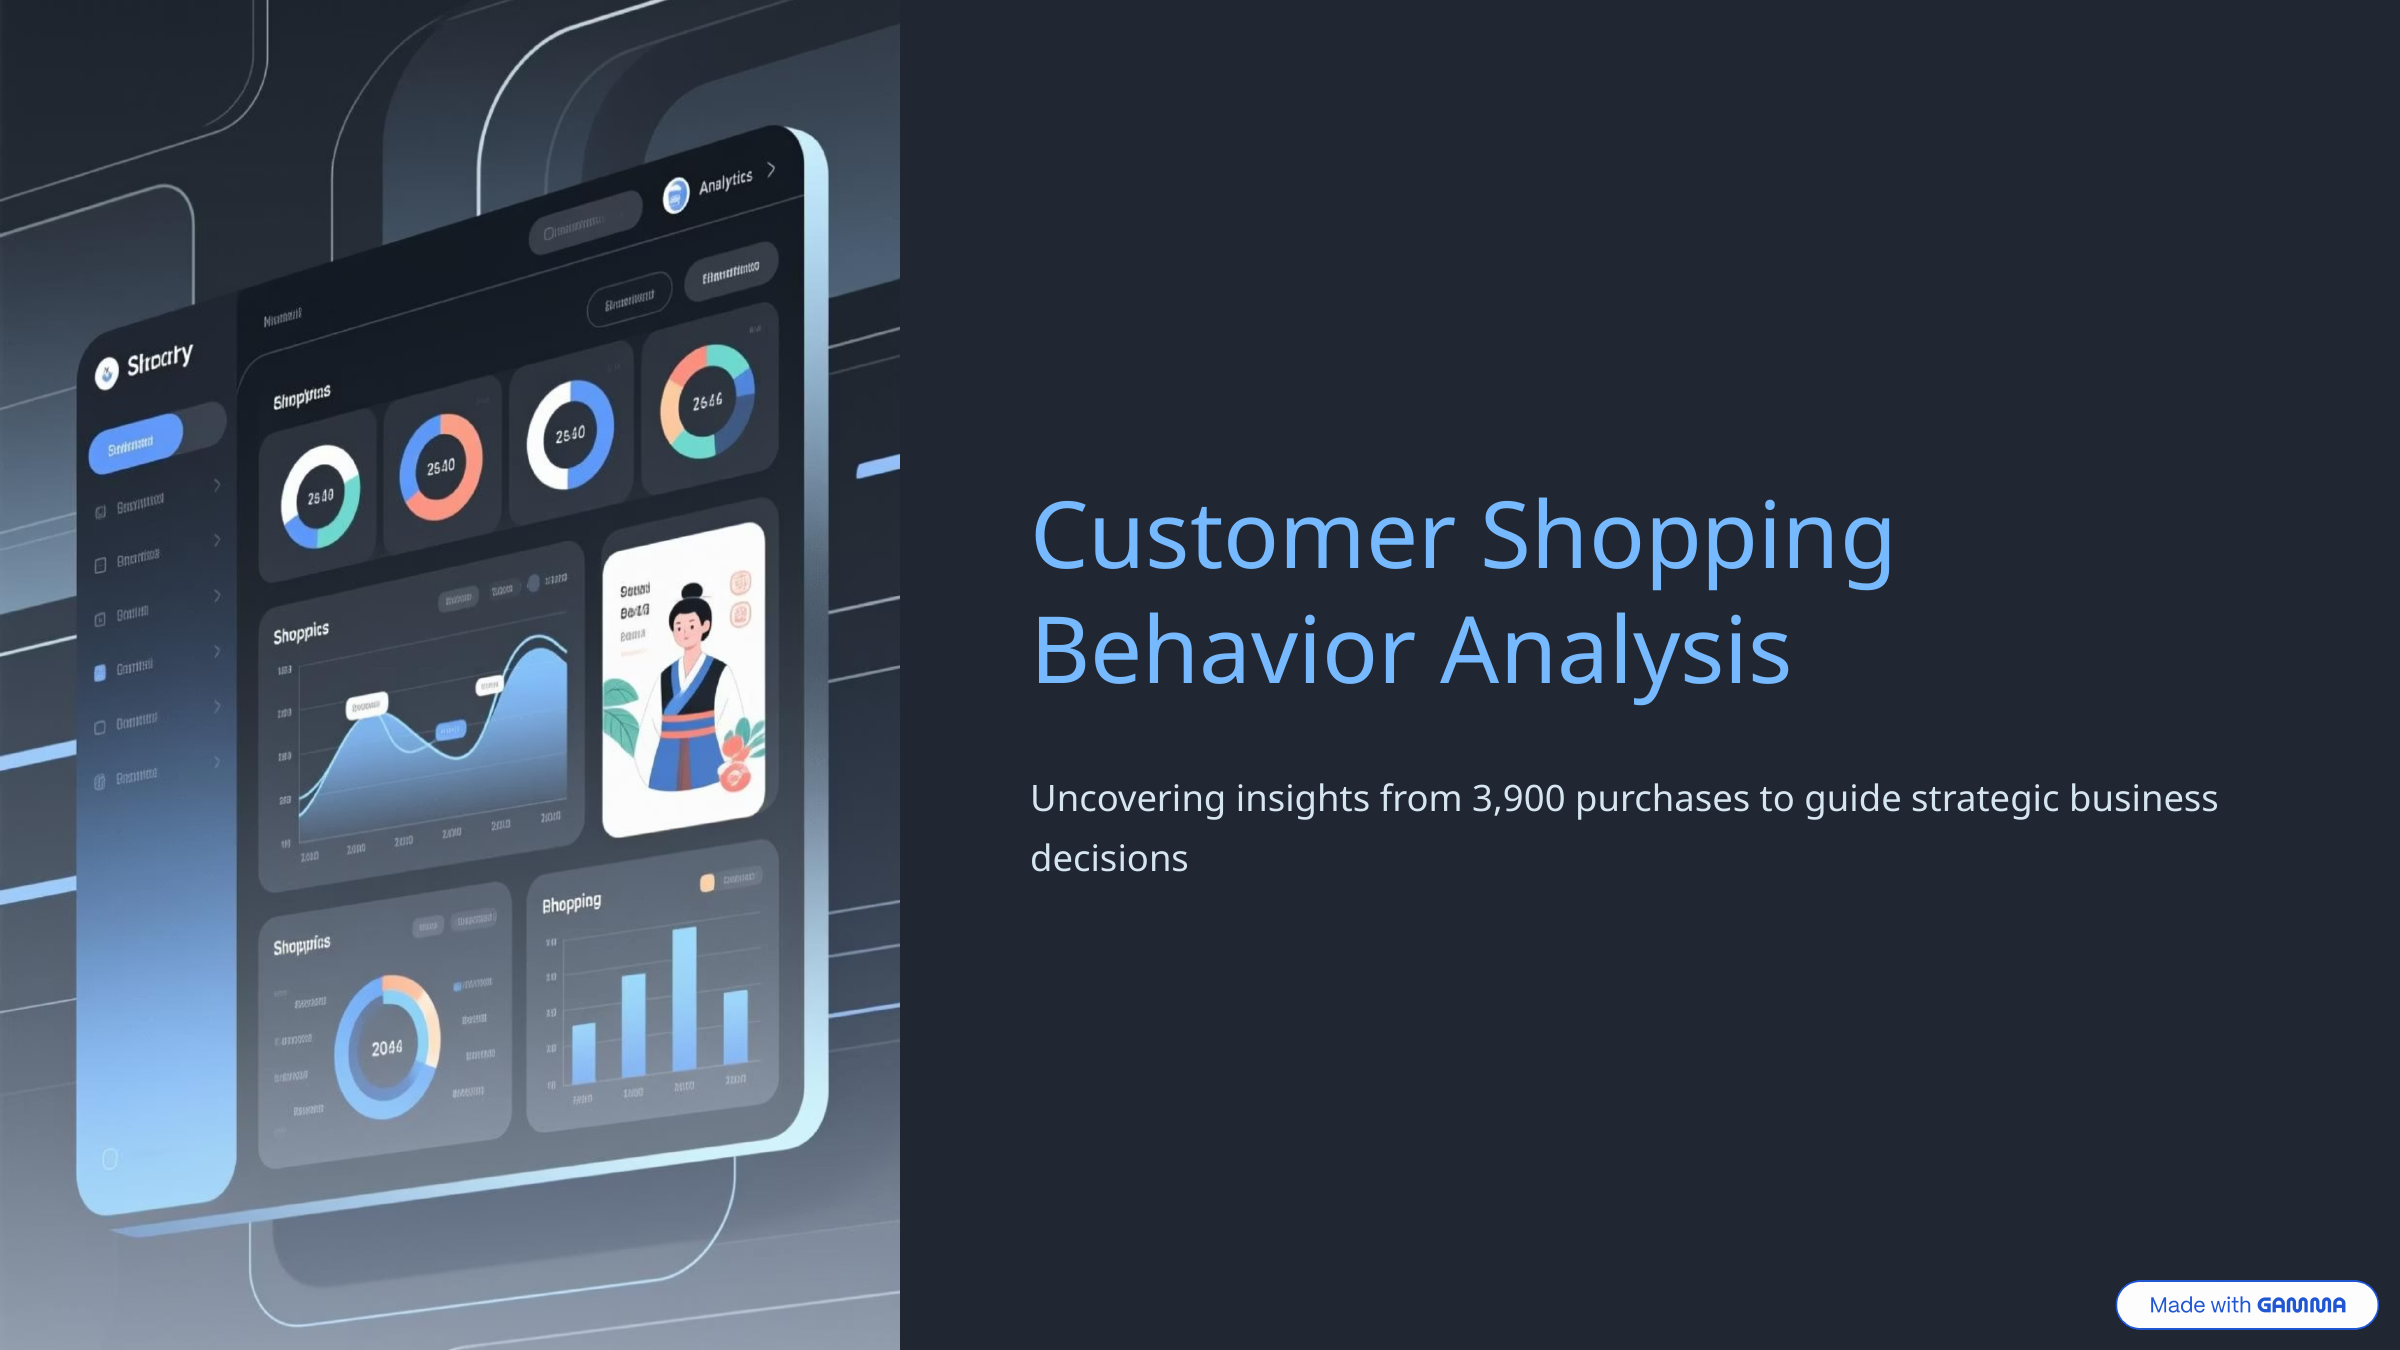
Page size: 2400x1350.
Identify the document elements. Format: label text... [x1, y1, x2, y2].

text_box Customer Shopping Behavior Analysis [1030, 471, 2270, 704]
text_box Uncovering insights from 3,900 purchases to guide strategic business decisions [1030, 759, 2270, 879]
picture [2106, 1271, 2389, 1339]
picture [0, 0, 900, 1350]
